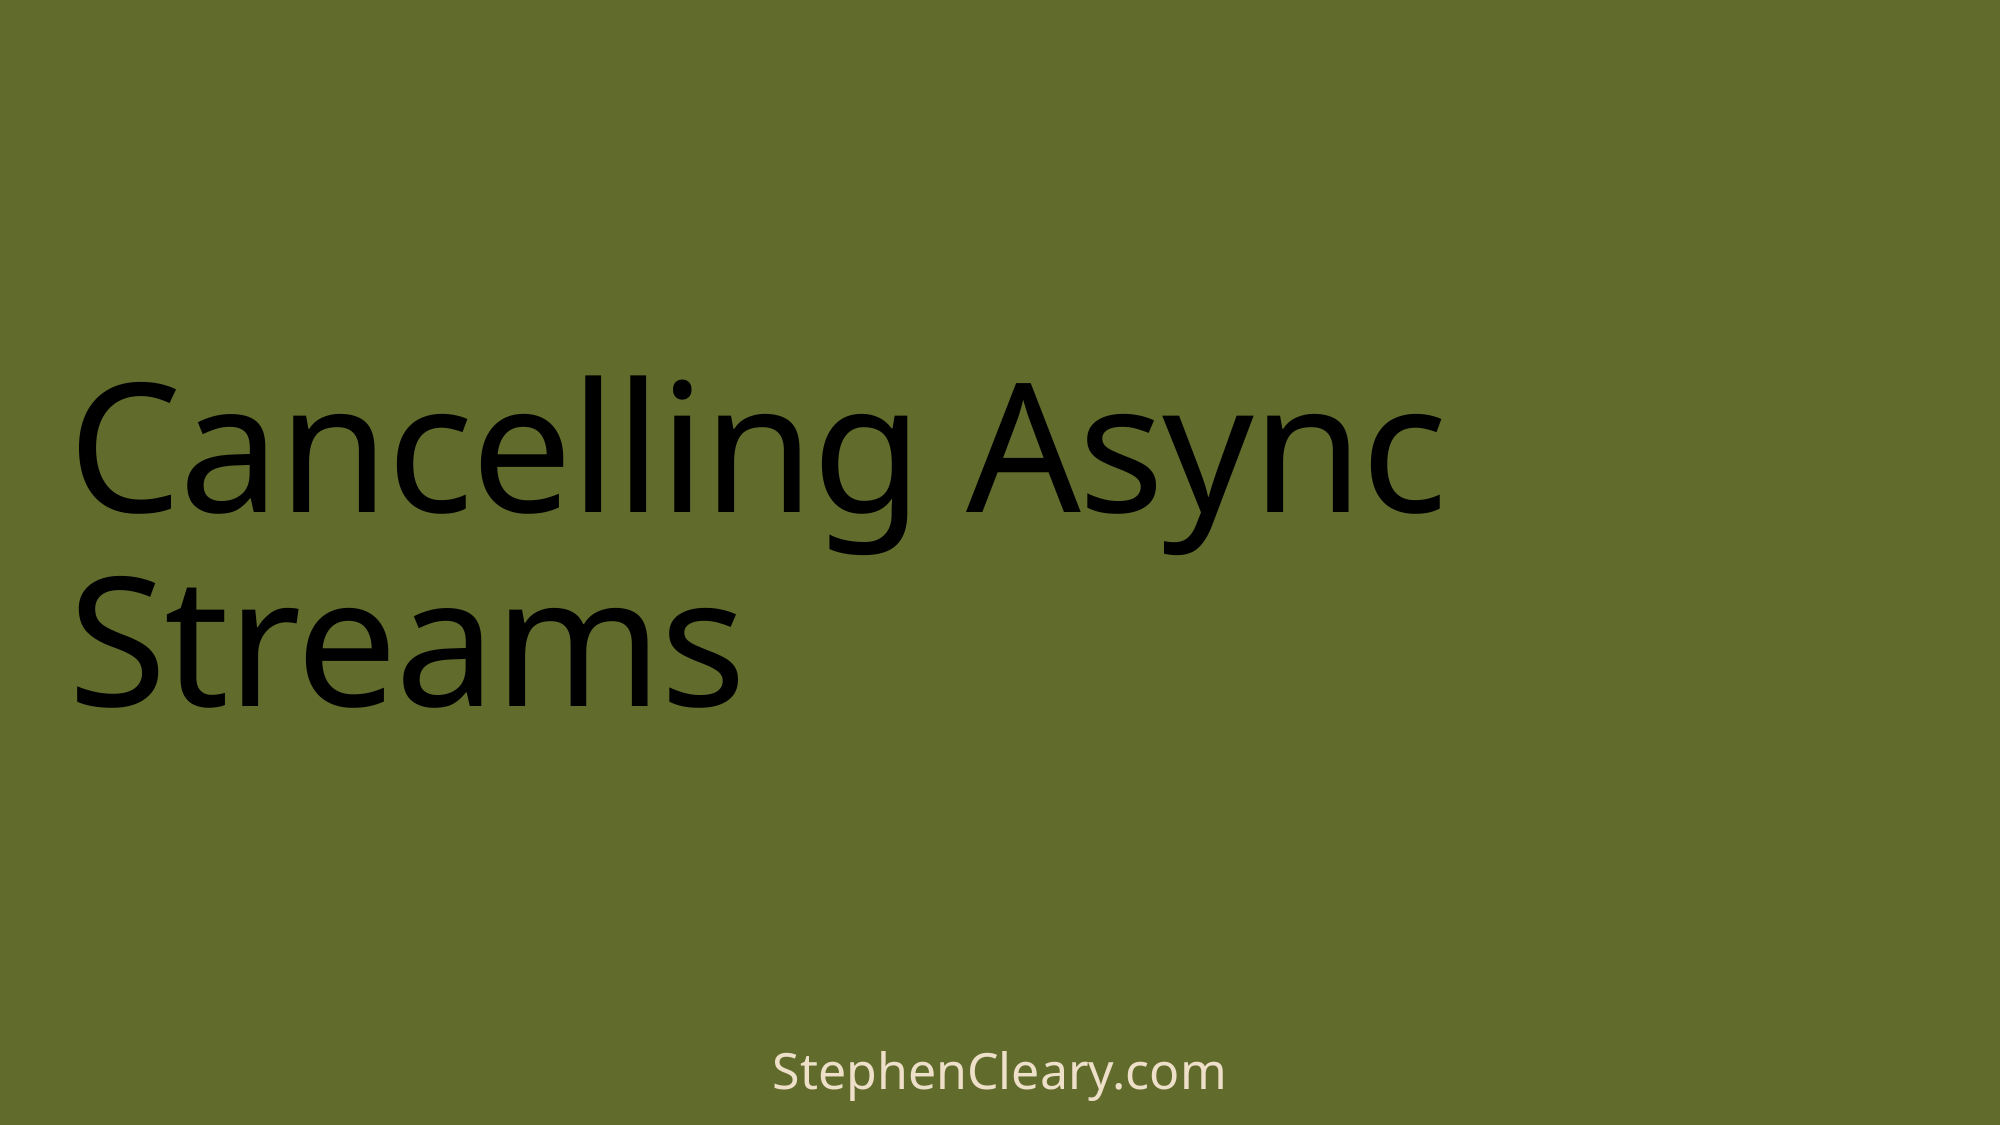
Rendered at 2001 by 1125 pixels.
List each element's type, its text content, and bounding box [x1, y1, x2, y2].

title Cancelling Async Streams [44, 341, 1956, 637]
